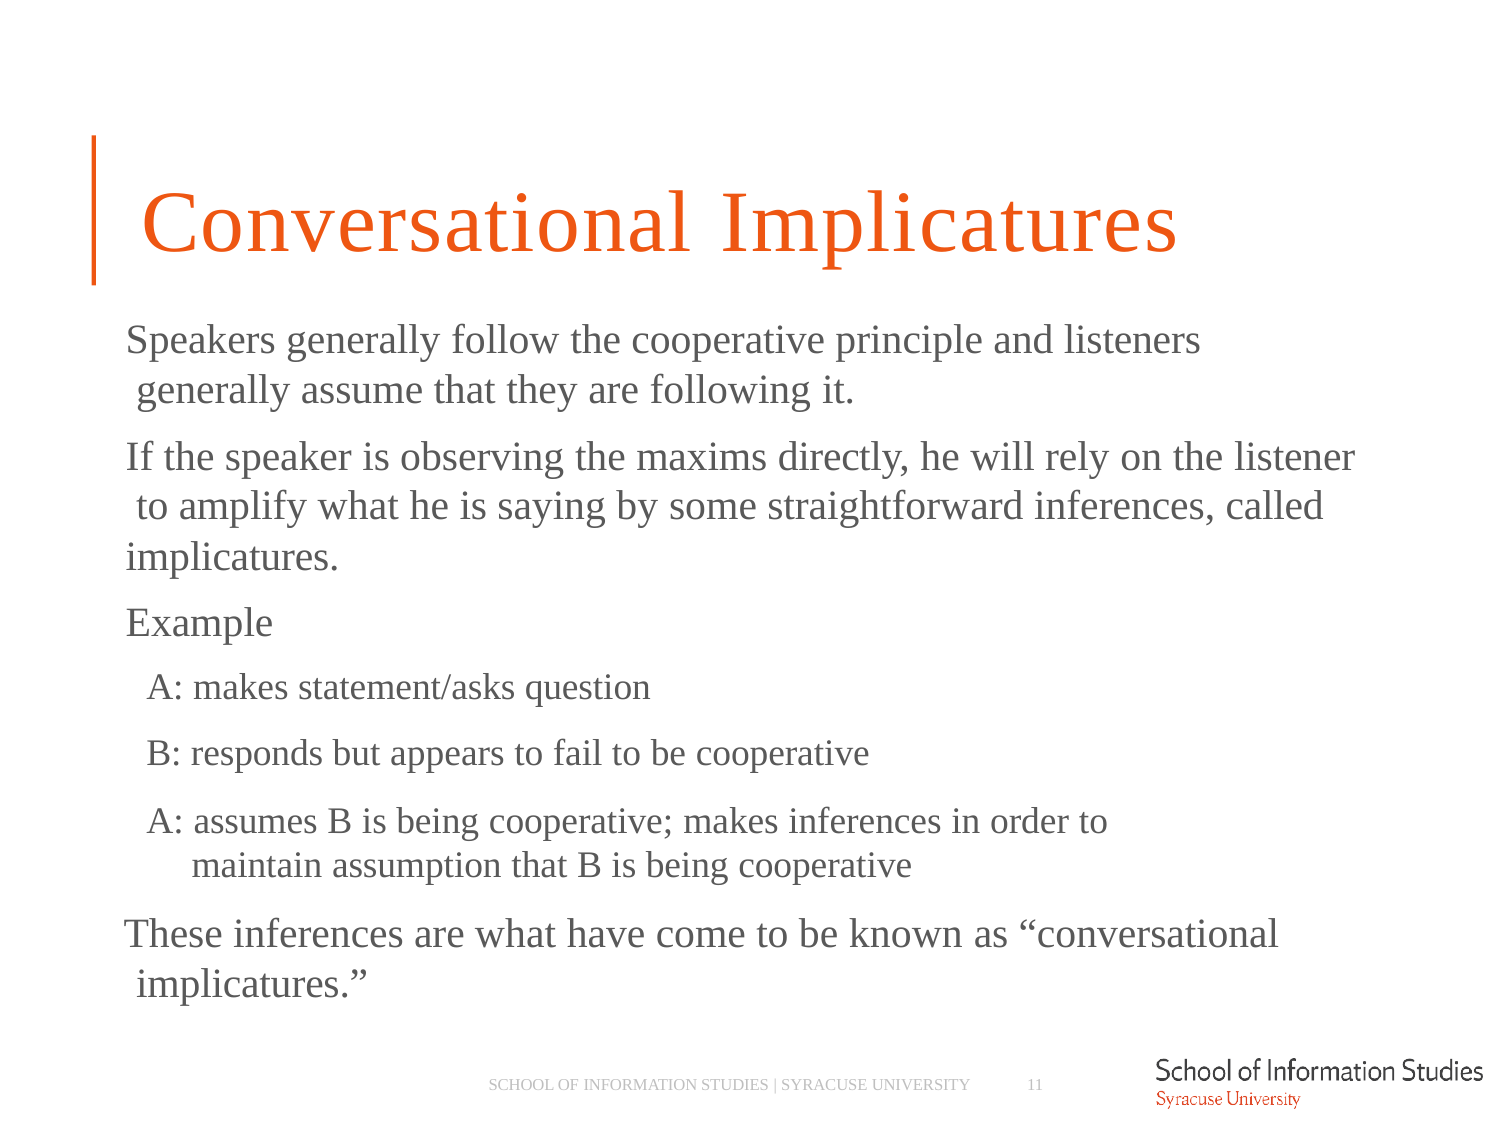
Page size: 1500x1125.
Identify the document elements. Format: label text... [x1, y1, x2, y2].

title Conversational Implicatures [138, 162, 1188, 309]
picture [1156, 1058, 1483, 1109]
text_box Speakers generally follow the cooperative principle and listeners generally assume that they are following it. If the speaker is observing the maxims directly, he will rely on the listener to amplify what he is saying by some straightforward inferences, called implicatures. Example ­ A: makes statement/asks question ­ B: responds but appears to fail to be cooperative ­ A: assumes B is being cooperative; makes inferences in order to maintain assumption that B is being cooperative These inferences are what have come to be known as “conversational implicatures.” [123, 309, 1361, 1006]
slide_number 11 [1020, 1073, 1050, 1125]
footer SCHOOL OF INFORMATION STUDIES | SYRACUSE UNIVERSITY [486, 1073, 979, 1125]
